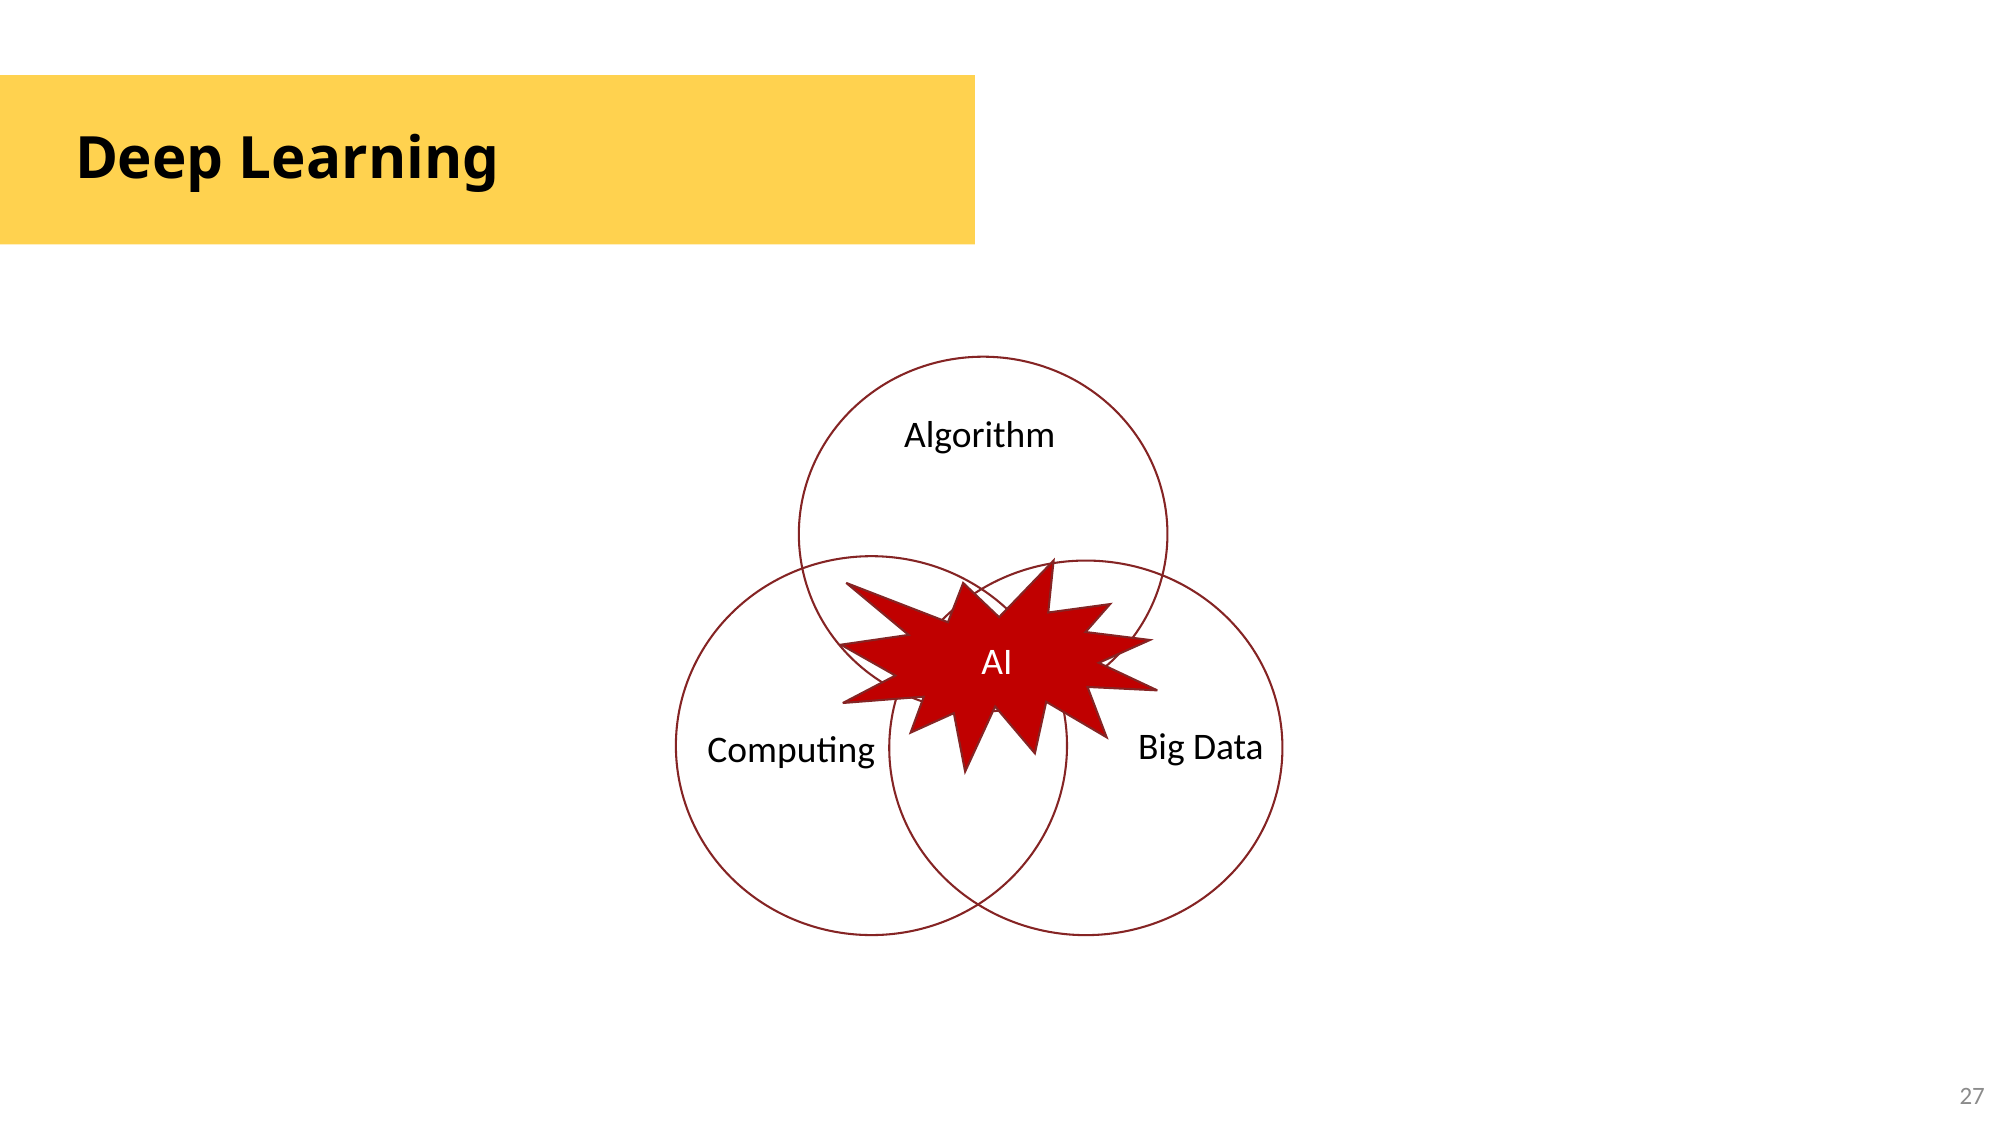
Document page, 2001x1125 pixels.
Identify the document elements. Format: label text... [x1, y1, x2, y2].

title Deep Learning [0, 75, 975, 245]
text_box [798, 356, 1168, 560]
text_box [675, 556, 1067, 936]
slide_number 27 [1550, 1065, 2000, 1125]
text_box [889, 560, 1336, 936]
